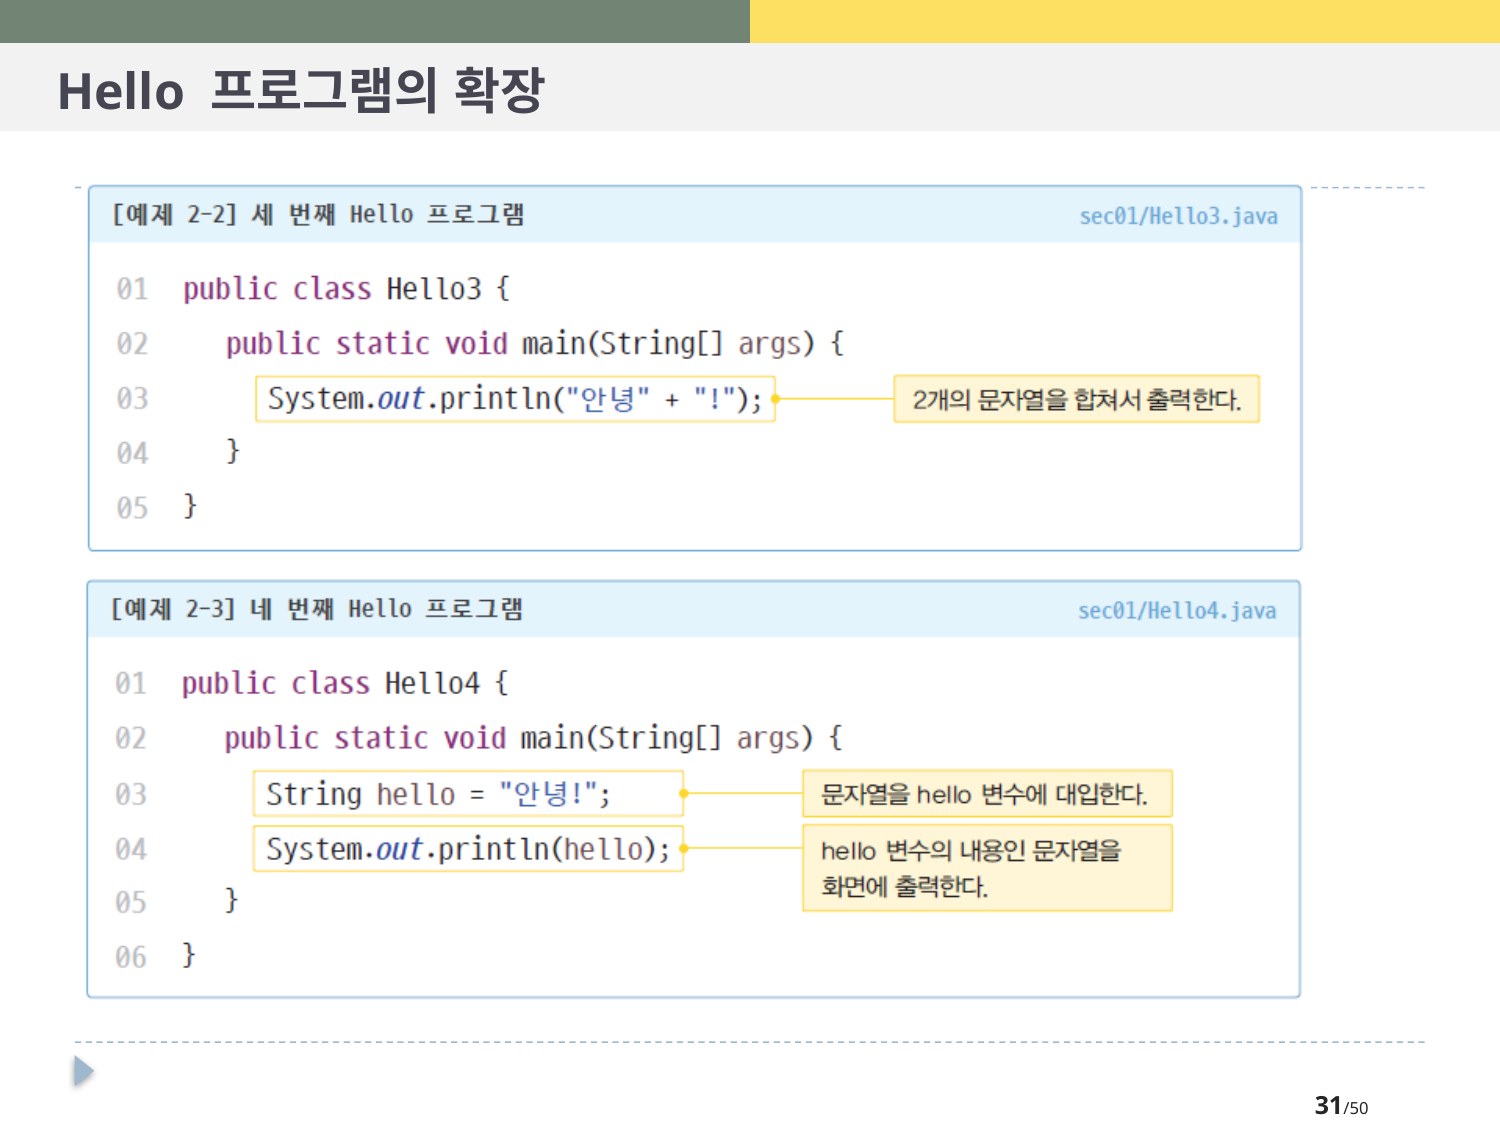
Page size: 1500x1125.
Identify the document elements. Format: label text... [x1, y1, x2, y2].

picture [82, 575, 1308, 1004]
title Hello 프로그램의 확장 [41, 42, 1459, 128]
picture [82, 182, 1308, 558]
